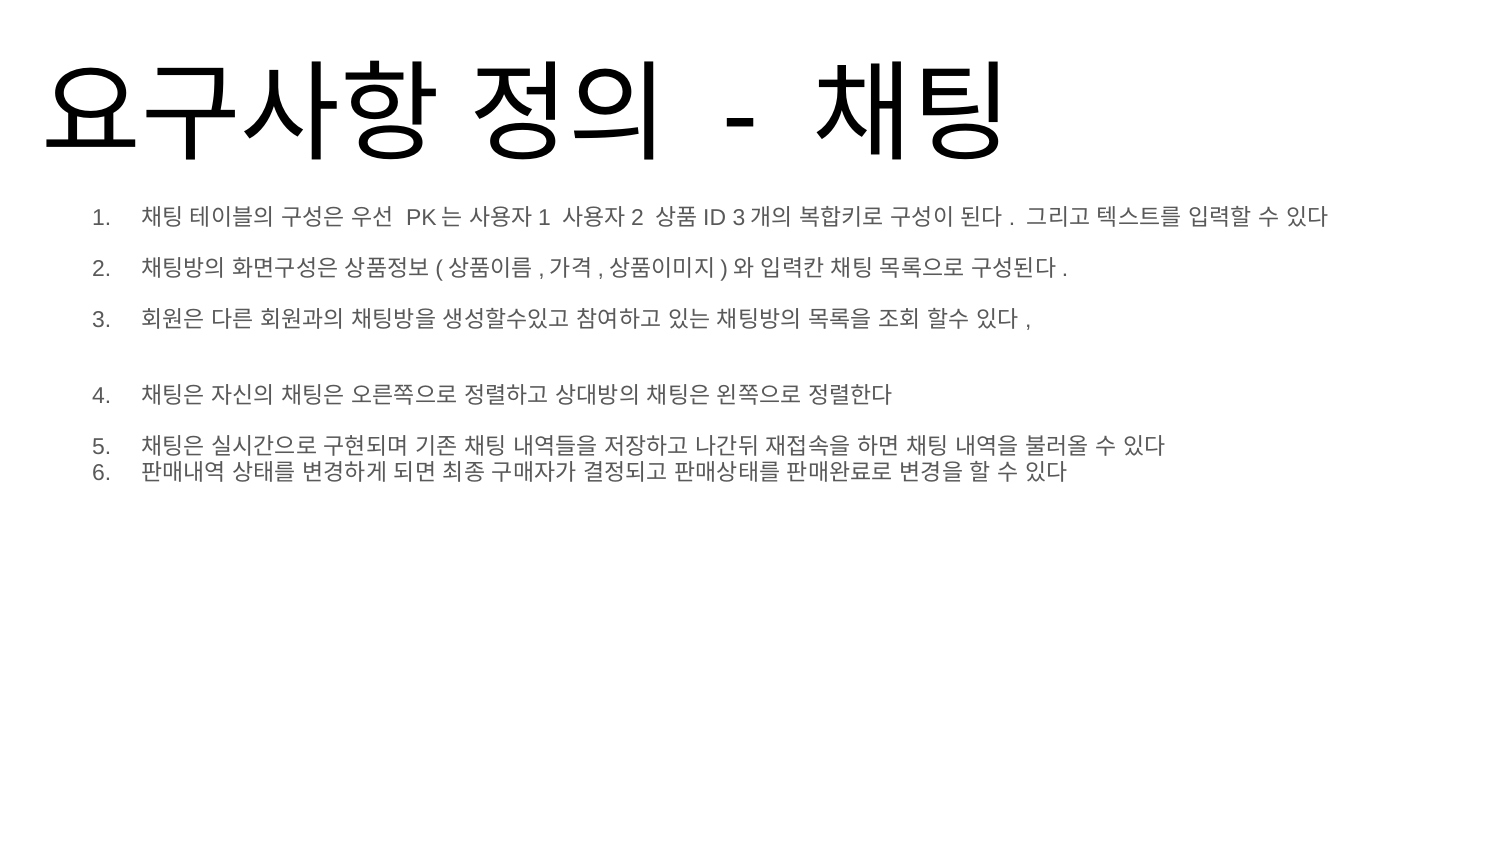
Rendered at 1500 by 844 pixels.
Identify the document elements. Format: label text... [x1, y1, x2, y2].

subtitle 채팅 테이블의 구성은 우선 PK는 사용자1 사용자2 상품ID 3개의 복합키로 구성이 된다. 그리고 텍스트를 입력할 수 있다 채팅방의 화면구성은 상품정보(상품이름,가격,상품이미지)와 입력칸 채팅 목록으로 구성된다. 회원은 다른 회원과의 채팅방을 생성할수있고 참여하고 있는 채팅방의 목록을 조회 할수 있다, 채팅은 자신의 채팅은 오른쪽으로 정렬하고 상대방의 채팅은 왼쪽으로 정렬한다 채팅은 실시간으로 구현되며 기존 채팅 내역들을 저장하고 나간뒤 재접속을 하면 채팅 내역을 불러올 수 있다 판매내역 상태를 변경하게 되면 최종 구매자가 결정되고 판매상태를 판매완료로 변경을 할 수 있다 [51, 189, 1449, 741]
title 요구사항 정의 - 채팅 [26, 16, 1425, 190]
